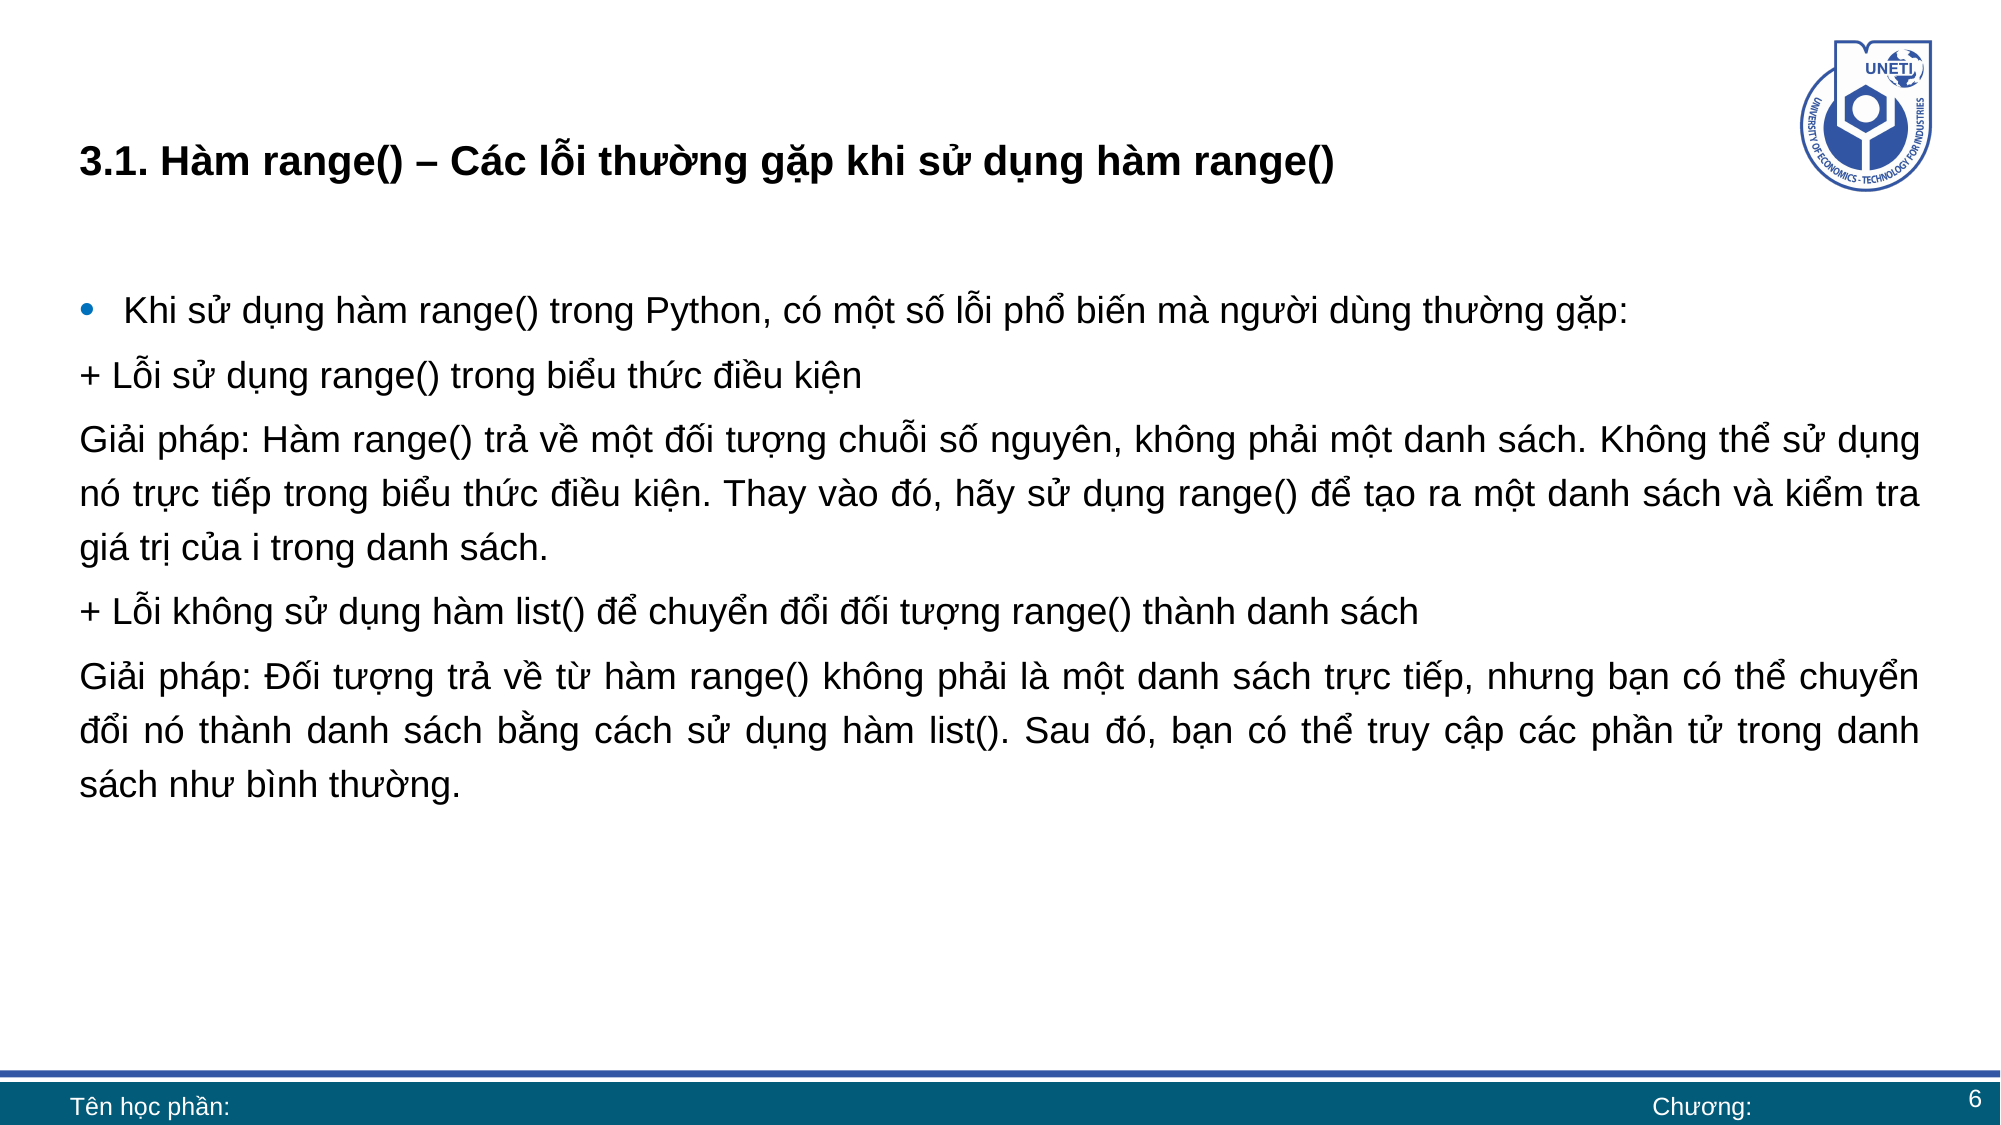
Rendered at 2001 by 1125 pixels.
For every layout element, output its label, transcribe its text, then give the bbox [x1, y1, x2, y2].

title 3.1. Hàm range() – Các lỗi thường gặp khi sử dụng hàm range() [64, 116, 1936, 248]
text_box Chương: [1591, 1082, 1815, 1125]
text_box Tên học phần: [55, 1082, 1591, 1125]
list Khi sử dụng hàm range() trong Python, có một số lỗi phổ biến mà người dùng thường gặp: + Lỗi sử dụng range() trong biểu thức điều kiện Giải pháp: Hàm range() trả về một đối tượng chuỗi số nguyên, không phải một danh sách. Không thể sử dụng nó trực tiếp trong biểu thức điều kiện. Thay vào đó, hãy sử dụng range() để tạo ra một danh sách và kiểm tra giá trị của i trong danh sách. + Lỗi không sử dụng hàm list() để chuyển đổi đối tượng range() thành danh sách Giải pháp: Đối tượng trả về từ hàm range() không phải là một danh sách trực tiếp, nhưng bạn có thể chuyển đổi nó thành danh sách bằng cách sử dụng hàm list(). Sau đó, bạn có thể truy cập các phần tử trong danh sách như bình thường. [64, 269, 1936, 1050]
picture [1798, 37, 1936, 116]
slide_number 6 [1547, 1071, 1998, 1124]
